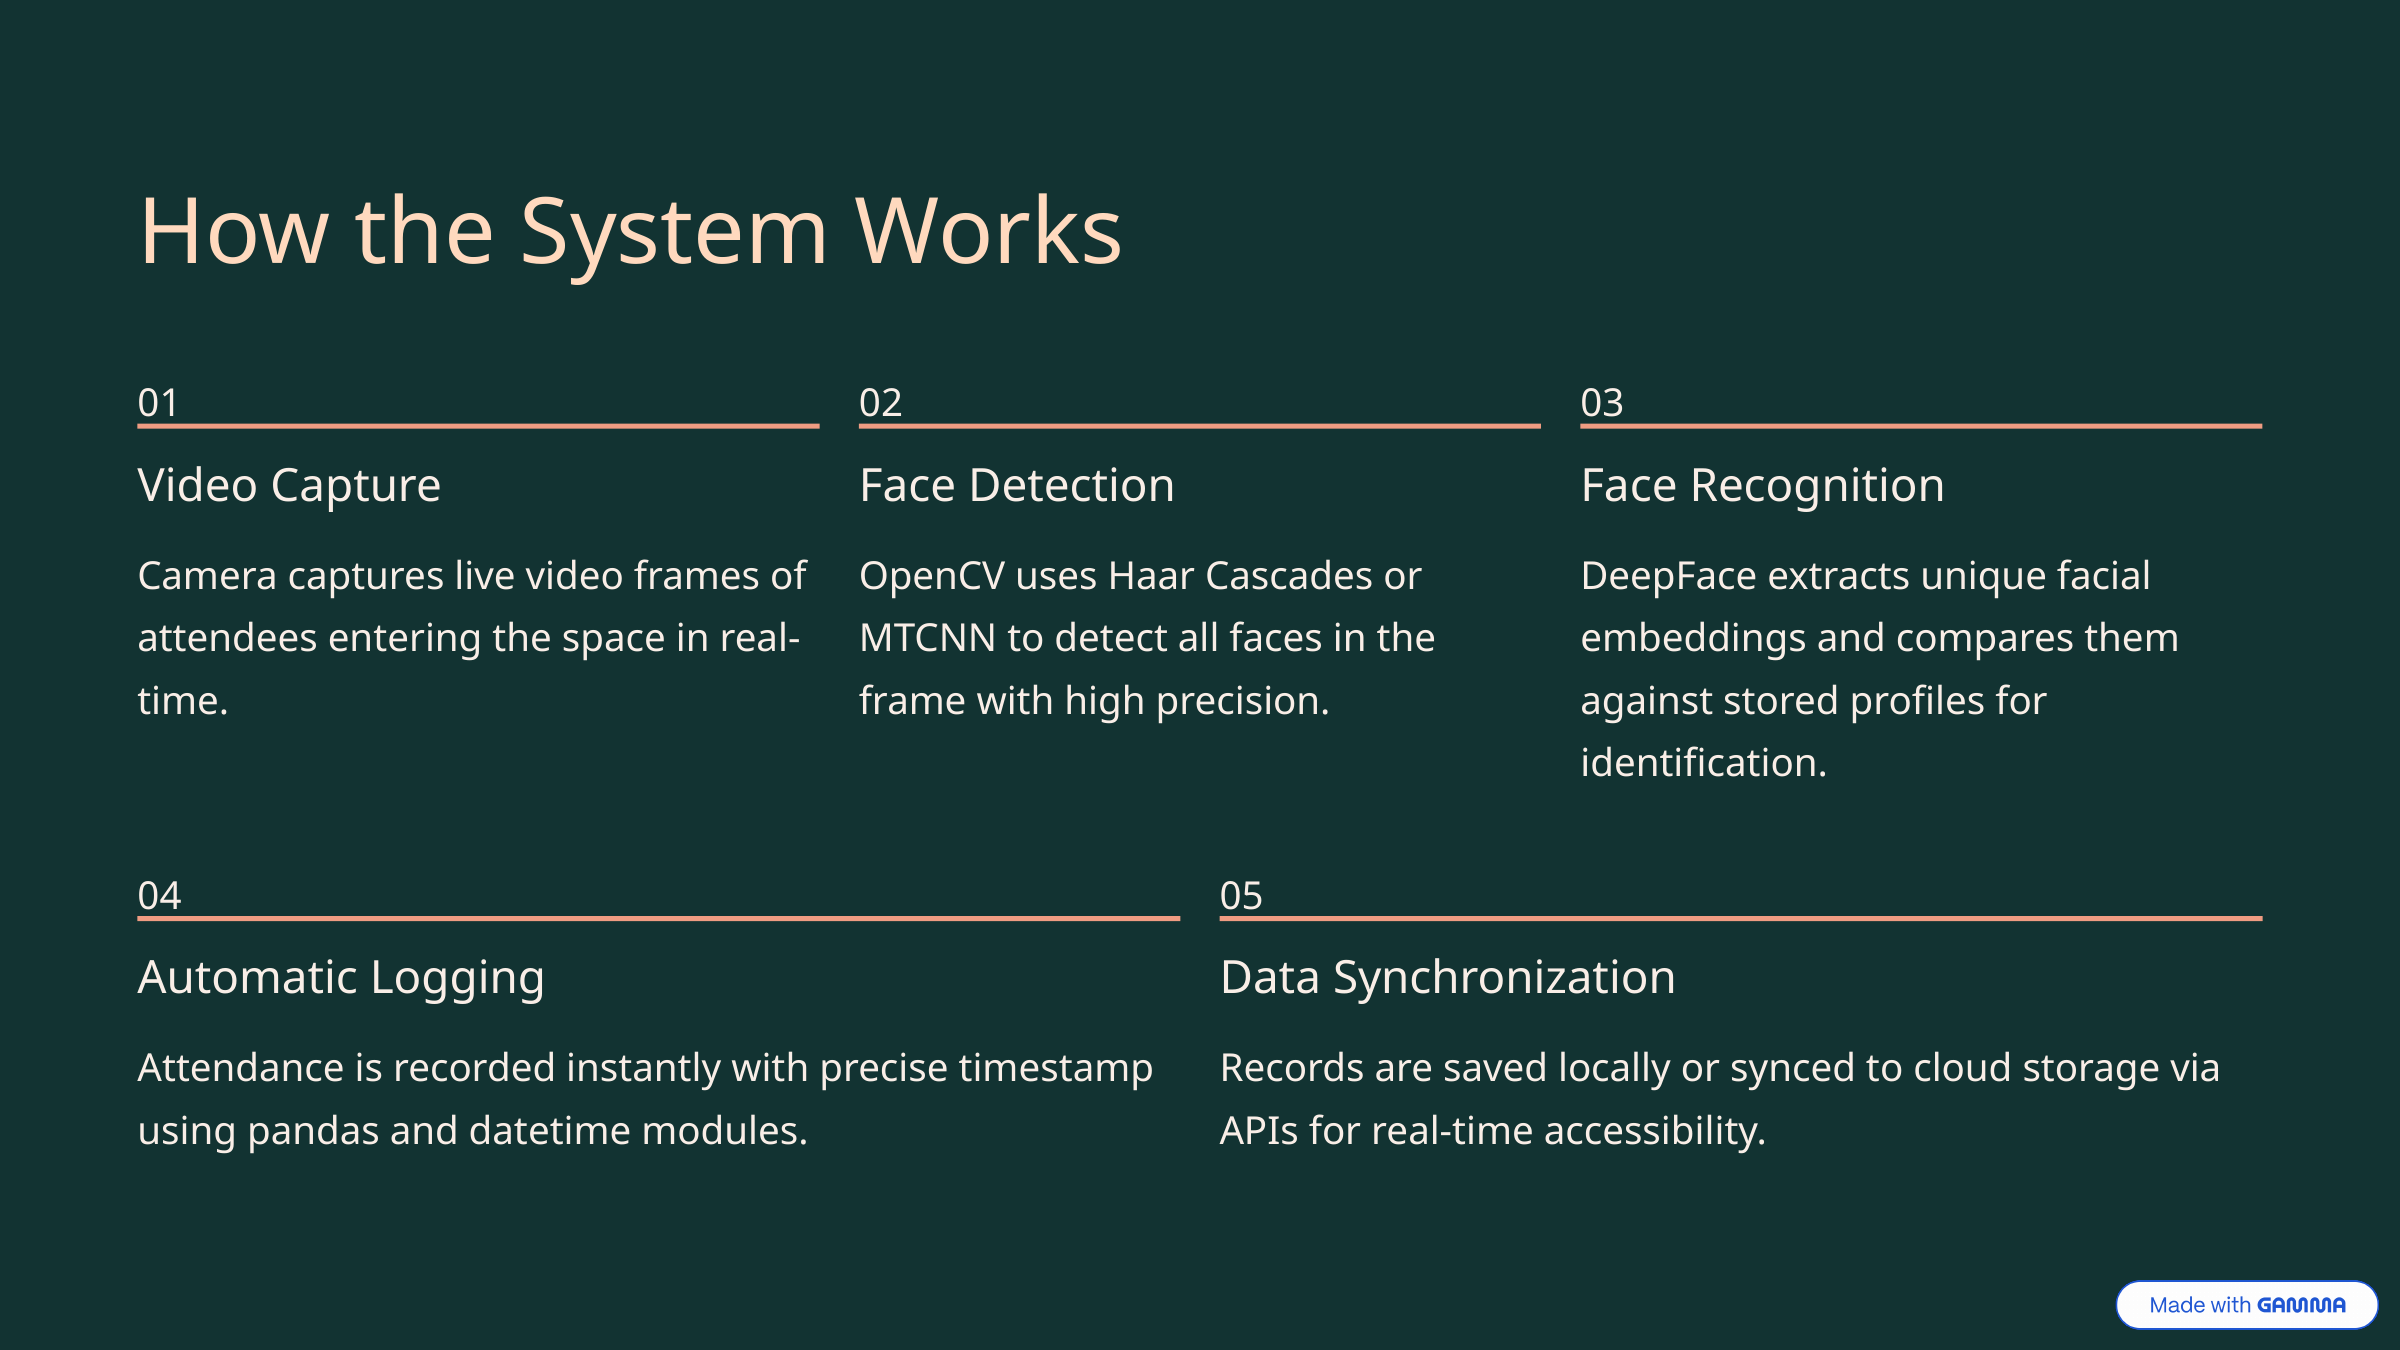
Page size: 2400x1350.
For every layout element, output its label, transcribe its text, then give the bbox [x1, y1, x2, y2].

text_box How the System Works [137, 167, 1106, 284]
picture [2106, 1271, 2389, 1339]
text_box [137, 423, 820, 429]
text_box 04 [137, 854, 177, 904]
text_box [858, 423, 1541, 429]
text_box [1580, 423, 2263, 429]
text_box OpenCV uses Haar Cascades or MTCNN to detect all faces in the frame with high precision. [858, 534, 1541, 723]
text_box [1219, 916, 2263, 922]
text_box Video Capture [137, 453, 600, 511]
text_box 01 [137, 361, 177, 411]
text_box 02 [858, 361, 899, 411]
text_box [137, 916, 1181, 922]
text_box 05 [1219, 854, 1259, 904]
text_box Attendance is recorded instantly with precise timestamp using pandas and datetime modules. [137, 1027, 1181, 1153]
text_box 03 [1580, 361, 1620, 411]
text_box Automatic Logging [137, 945, 600, 1004]
text_box Face Detection [858, 453, 1321, 511]
text_box Face Recognition [1580, 453, 2043, 511]
text_box Records are saved locally or synced to cloud storage via APIs for real-time accessibility. [1219, 1027, 2263, 1153]
text_box Data Synchronization [1219, 945, 1682, 1004]
text_box DeepFace extracts unique facial embeddings and compares them against stored profiles for identification. [1580, 534, 2263, 786]
text_box Camera captures live video frames of attendees entering the space in real-time. [137, 534, 820, 723]
